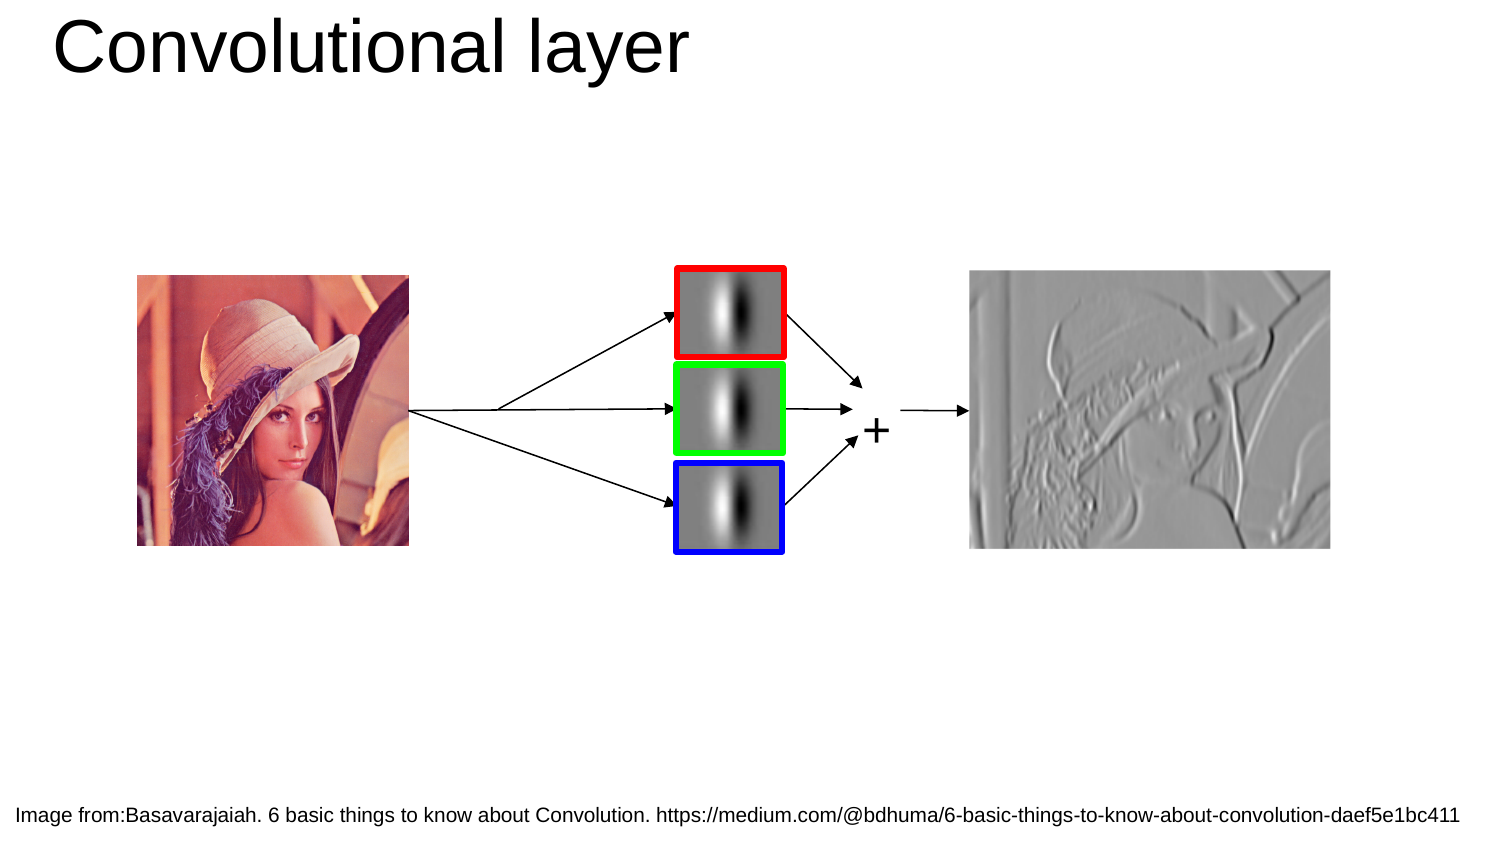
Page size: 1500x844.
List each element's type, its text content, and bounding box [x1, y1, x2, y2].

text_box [783, 435, 859, 507]
text_box Image from:Basavarajaiah. 6 basic things to know about Convolution. https://medium.com/@bdhuma/6-basic-things-to-know-about-convolution-daef5e1bc411 [0, 786, 1500, 834]
title Convolutional layer [37, 14, 1463, 71]
picture [676, 267, 784, 356]
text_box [408, 410, 678, 507]
picture [137, 274, 409, 547]
picture [678, 364, 784, 453]
picture [969, 267, 1331, 550]
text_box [783, 311, 863, 389]
text_box + [847, 382, 901, 453]
picture [676, 462, 784, 550]
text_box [498, 311, 678, 408]
